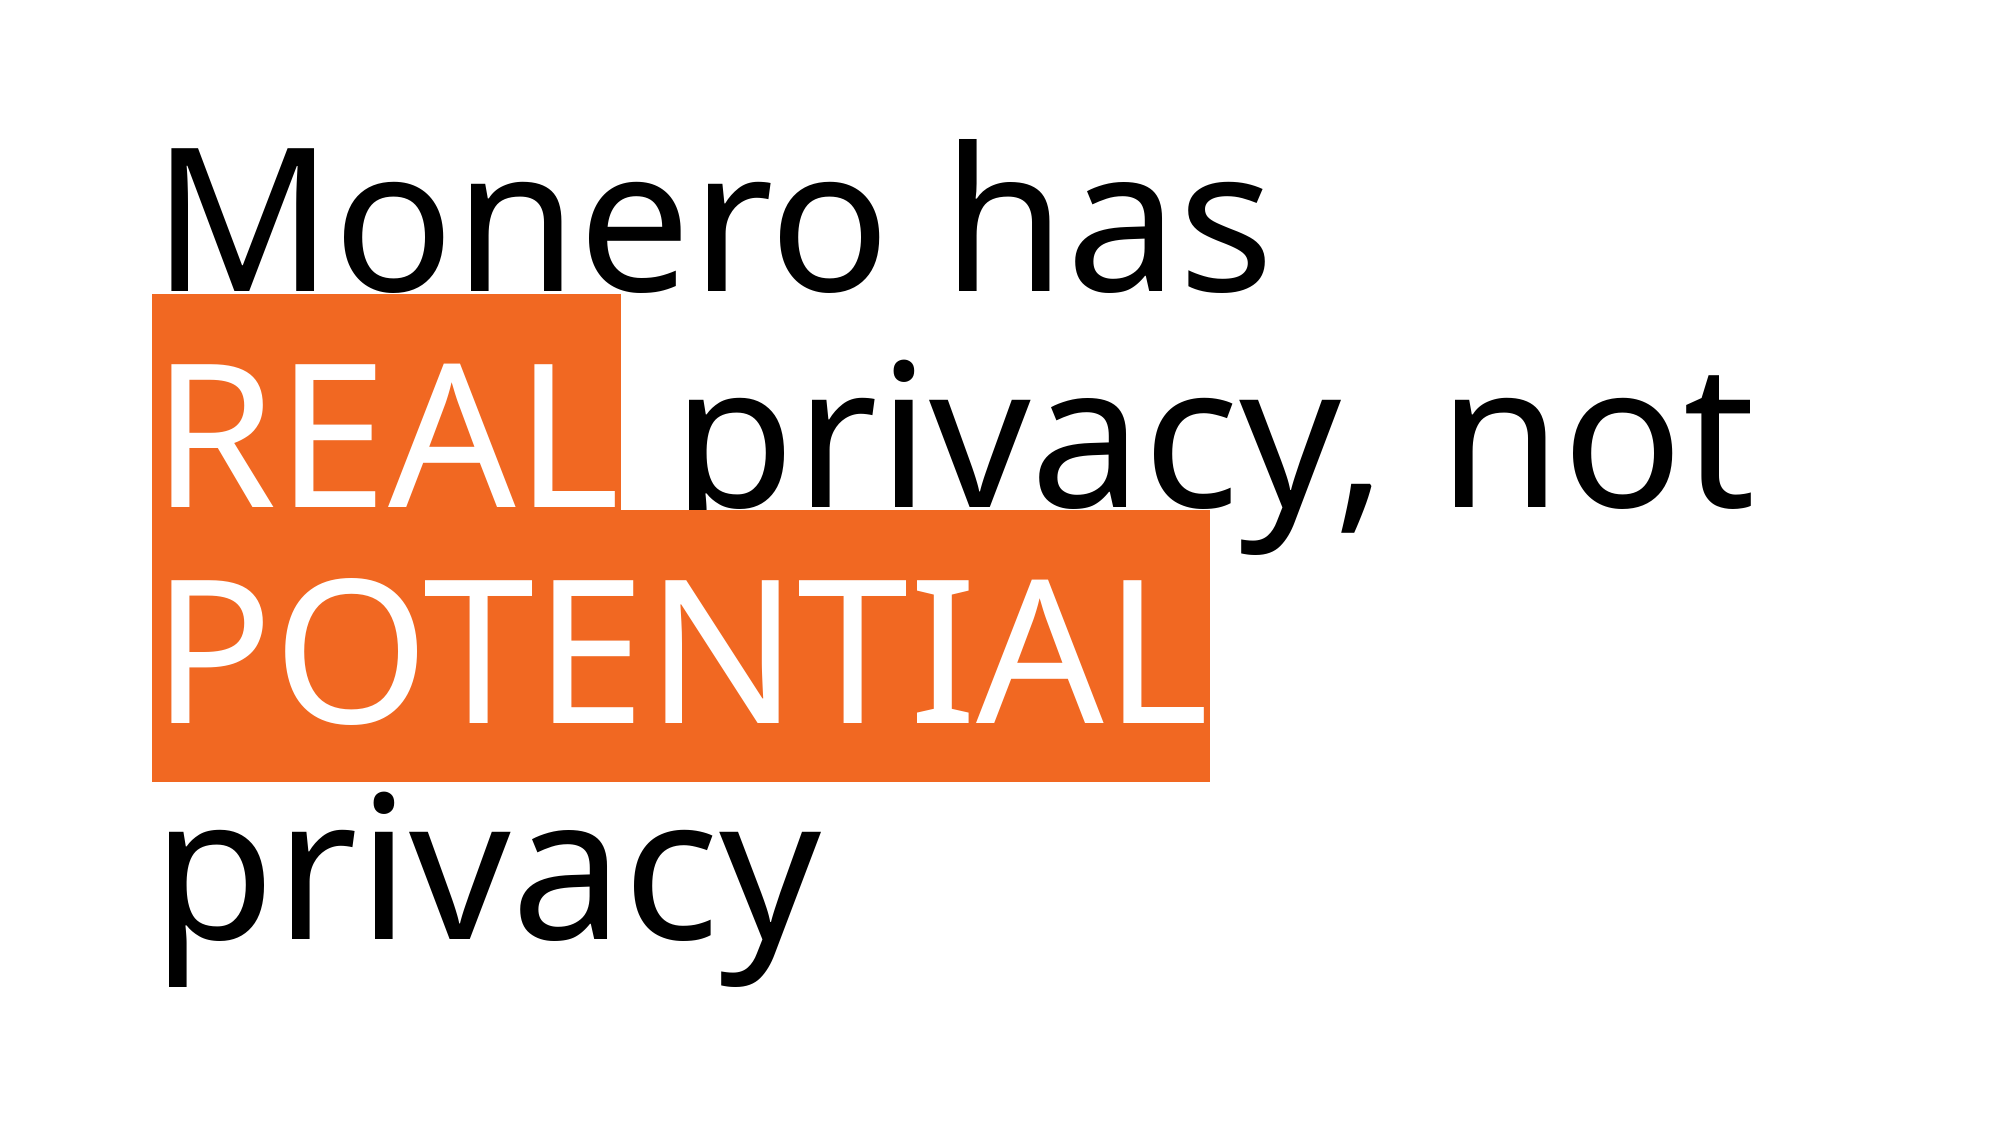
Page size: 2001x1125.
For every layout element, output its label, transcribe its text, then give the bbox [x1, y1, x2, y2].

title Monero has REAL privacy, not POTENTIAL privacy [137, 59, 1863, 1042]
